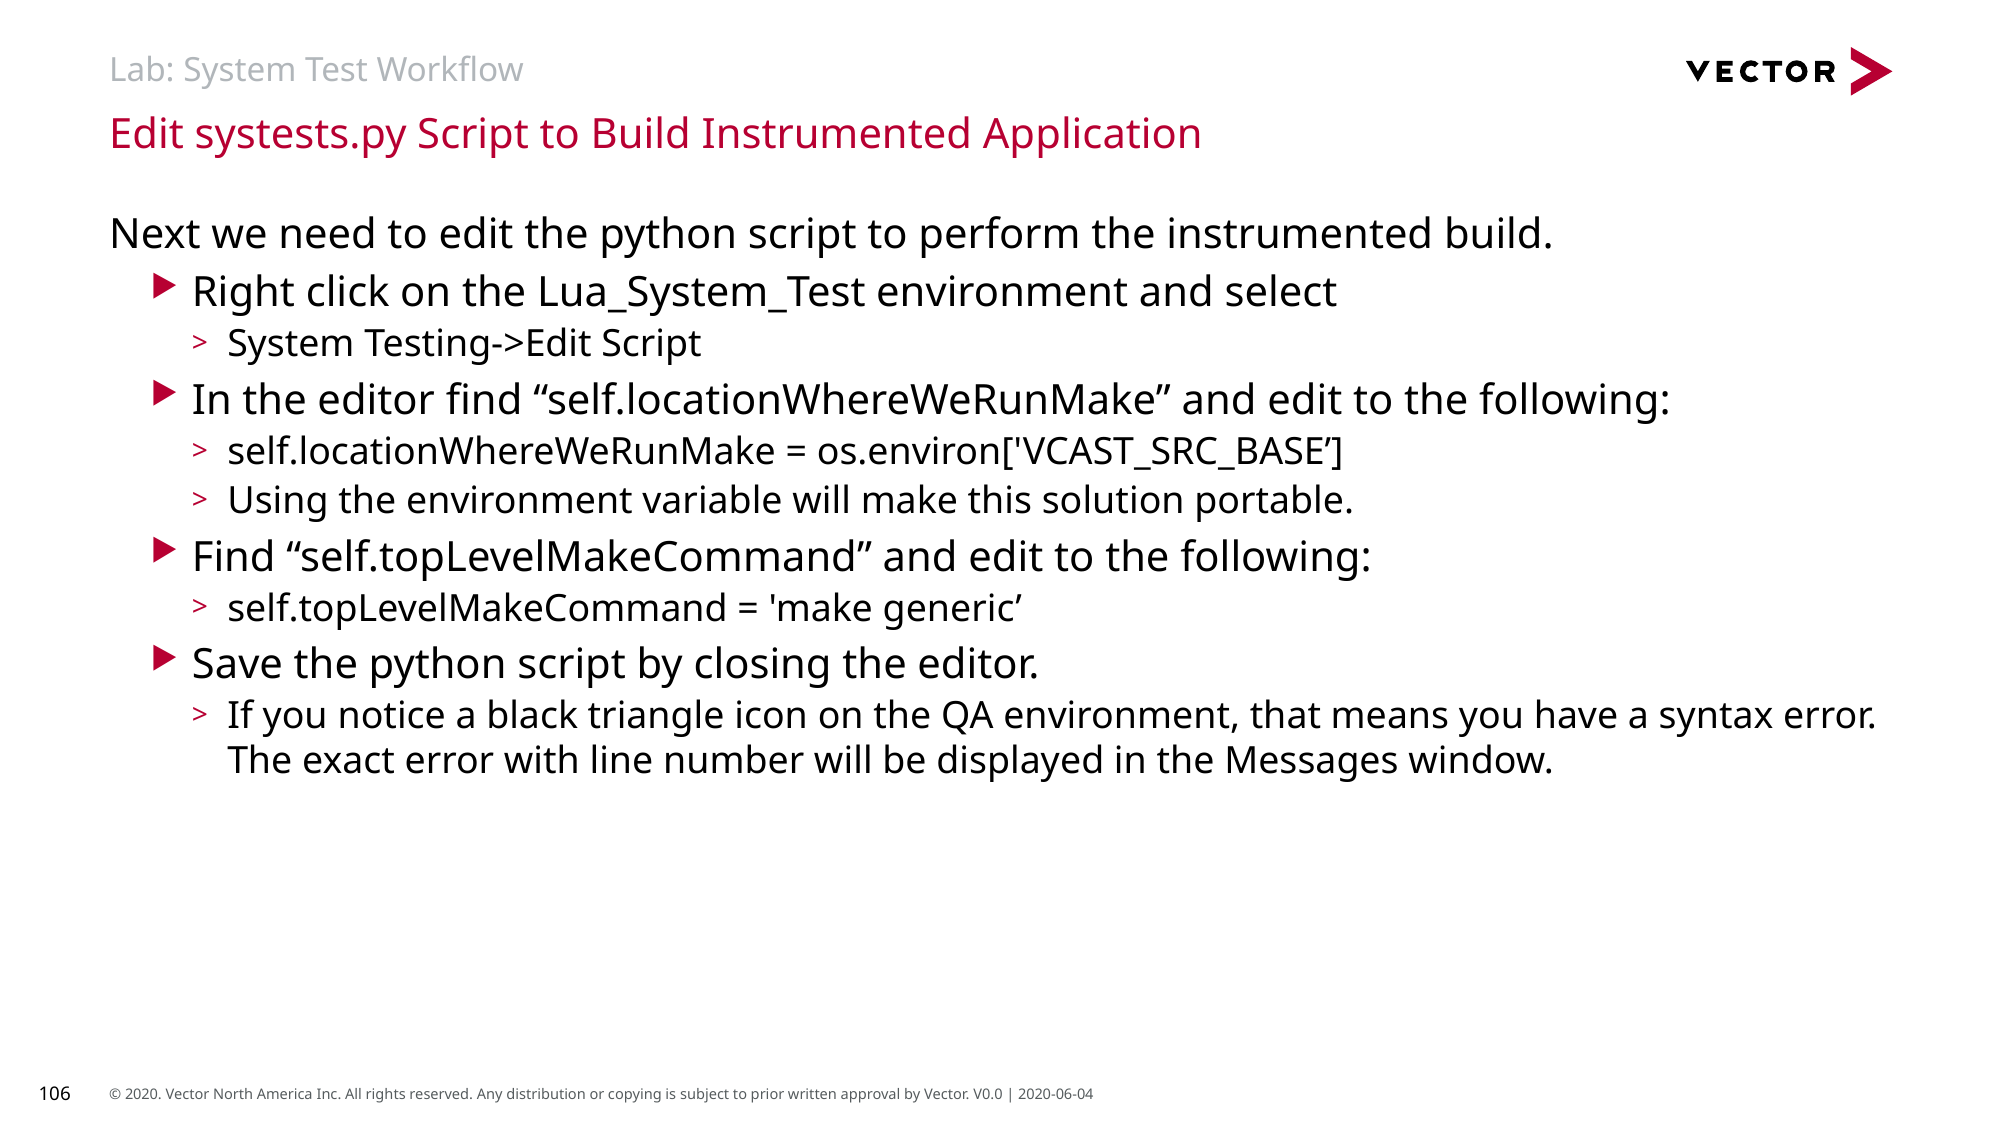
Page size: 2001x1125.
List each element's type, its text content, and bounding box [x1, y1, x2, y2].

list Next we need to edit the python script to perform the instrumented build. Right click on the Lua_System_Test environment and select System Testing->Edit Script In the editor find “self.locationWhereWeRunMake” and edit to the following: self.locationWhereWeRunMake = os.environ['VCAST_SRC_BASE’] Using the environment variable will make this solution portable. Find “self.topLevelMakeCommand” and edit to the following: self.topLevelMakeCommand = 'make generic’ Save the python script by closing the editor. If you notice a black triangle icon on the QA environment, that means you have a syntax error. The exact error with line number will be displayed in the Messages window. [109, 206, 1893, 1063]
list Edit systests.py Script to Build Instrumented Application [109, 103, 1577, 157]
title Lab: System Test Workflow [109, 41, 1577, 89]
